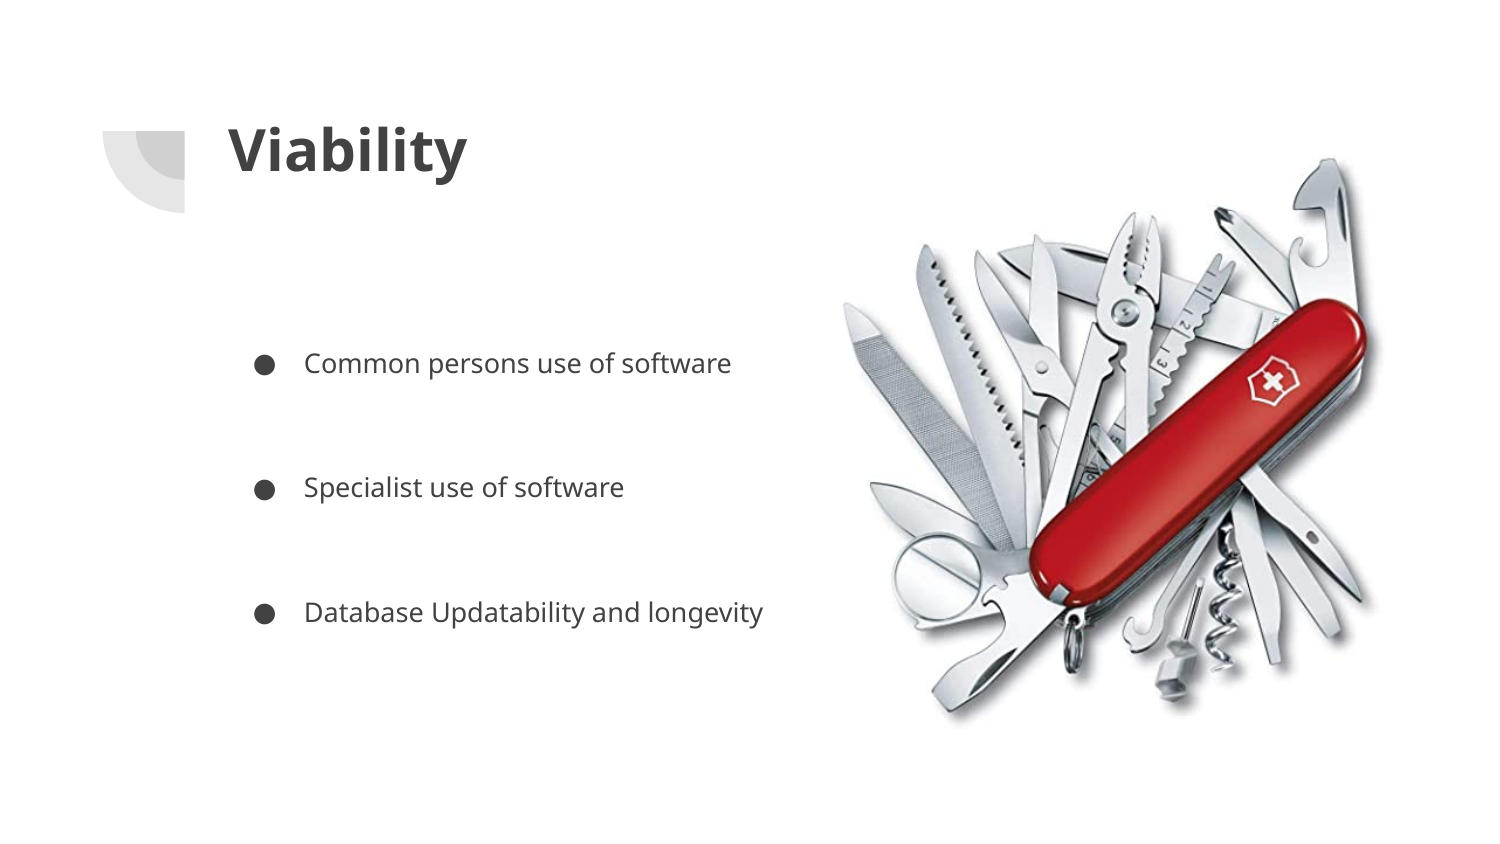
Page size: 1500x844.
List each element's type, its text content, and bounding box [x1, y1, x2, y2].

title Viability [213, 98, 1368, 263]
list Common persons use of software Specialist use of software Database Updatability and longevity [213, 326, 1368, 744]
picture [841, 154, 1387, 729]
